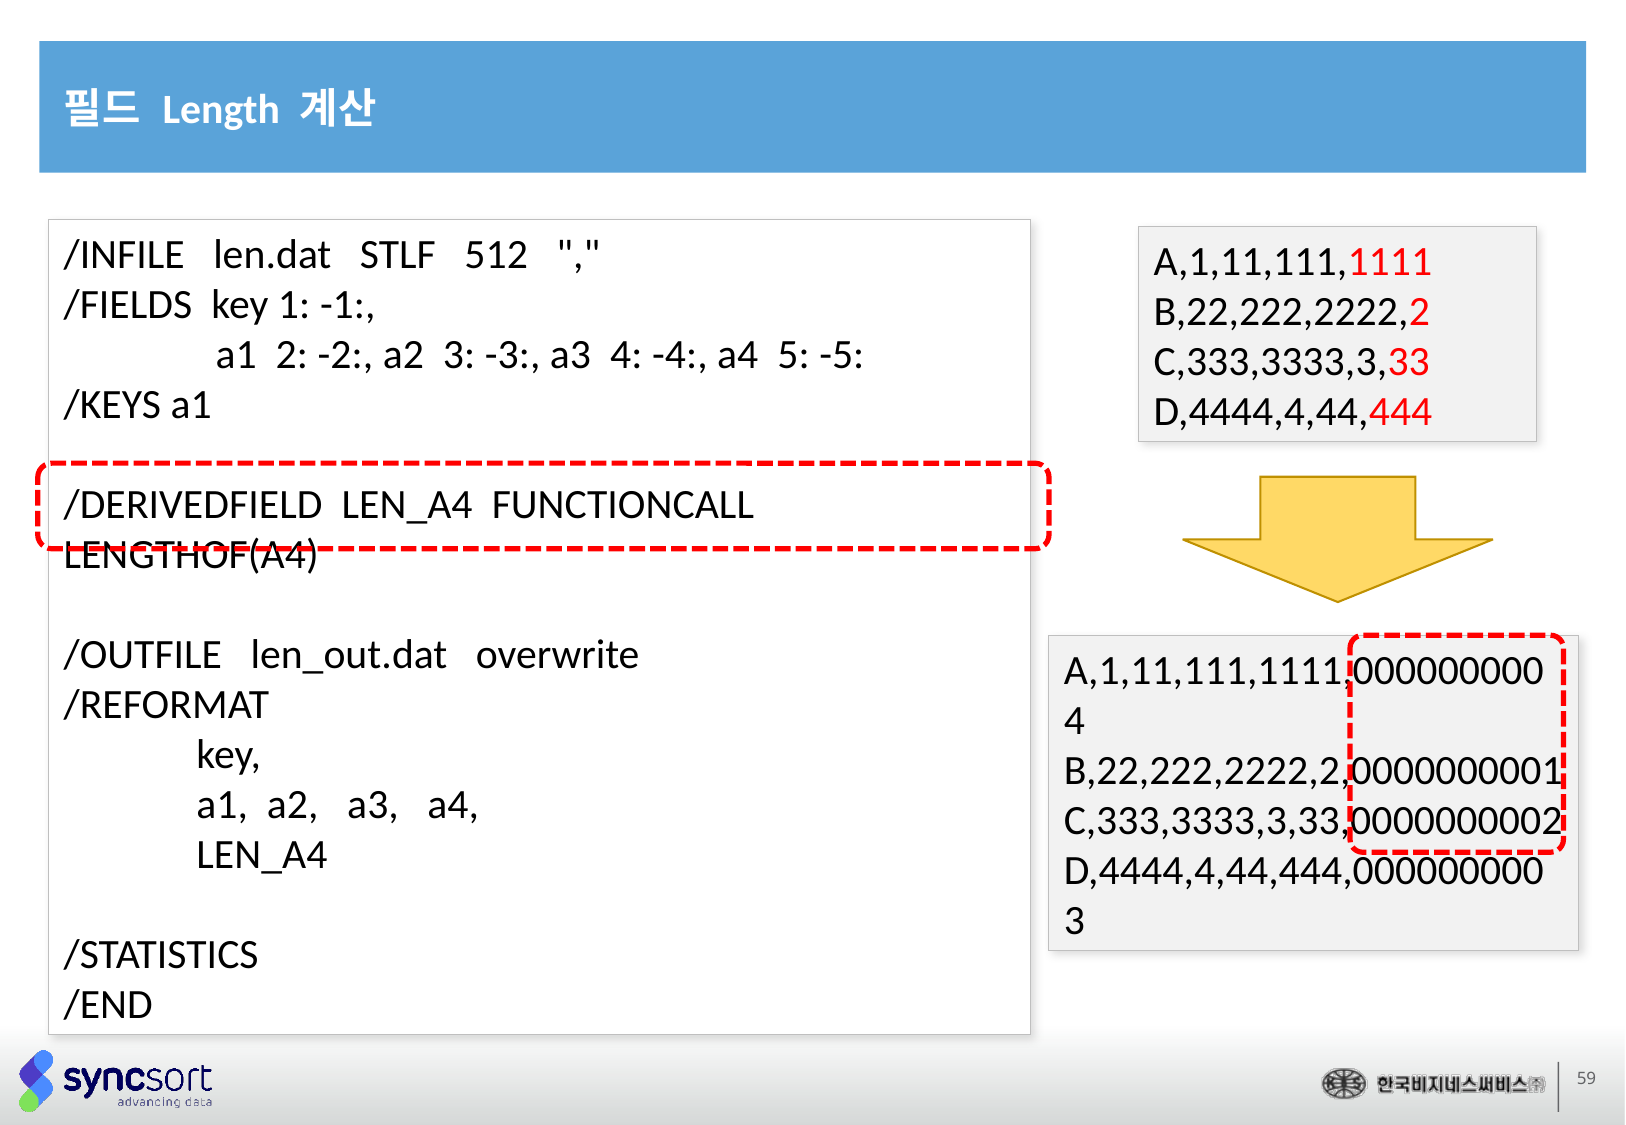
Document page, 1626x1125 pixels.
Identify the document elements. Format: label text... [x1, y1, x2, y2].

text_box 필드 Length 계산 [48, 47, 1579, 166]
picture [0, 1024, 1625, 1125]
text_box A,1,11,111,1111 B,22,222,2222,2 C,333,3333,3,33 D,4444,4,44,444 [1138, 226, 1537, 442]
text_box [1348, 634, 1565, 854]
text_box A,1,11,111,1111,0000000004 B,22,222,2222,2,0000000001 C,333,3333,3,33,0000000002 D,4444,4,44,444,0000000003 [1048, 635, 1579, 951]
text_box /INFILE len.dat STLF 512 "," /FIELDS key 1: -1:, a1 2: -2:, a2 3: -3:, a3 4: -4:, a4 5: -5: /KEYS a1 /DERIVEDFIELD LEN_A4 FUNCTIONCALL LENGTHOF(A4) /OUTFILE len_out.dat overwrite /REFORMAT key, a1, a2, a3, a4, LEN_A4 /STATISTICS /END [48, 219, 1031, 463]
text_box /INFILE len.dat STLF 512 "," /FIELDS key 1: -1:, a1 2: -2:, a2 3: -3:, a3 4: -4:, a4 5: -5: /KEYS a1 /DERIVEDFIELD LEN_A4 FUNCTIONCALL LENGTHOF(A4) /OUTFILE len_out.dat overwrite /REFORMAT key, a1, a2, a3, a4, LEN_A4 /STATISTICS /END [48, 549, 1031, 1035]
text_box [36, 462, 1051, 550]
text_box [1182, 475, 1494, 604]
